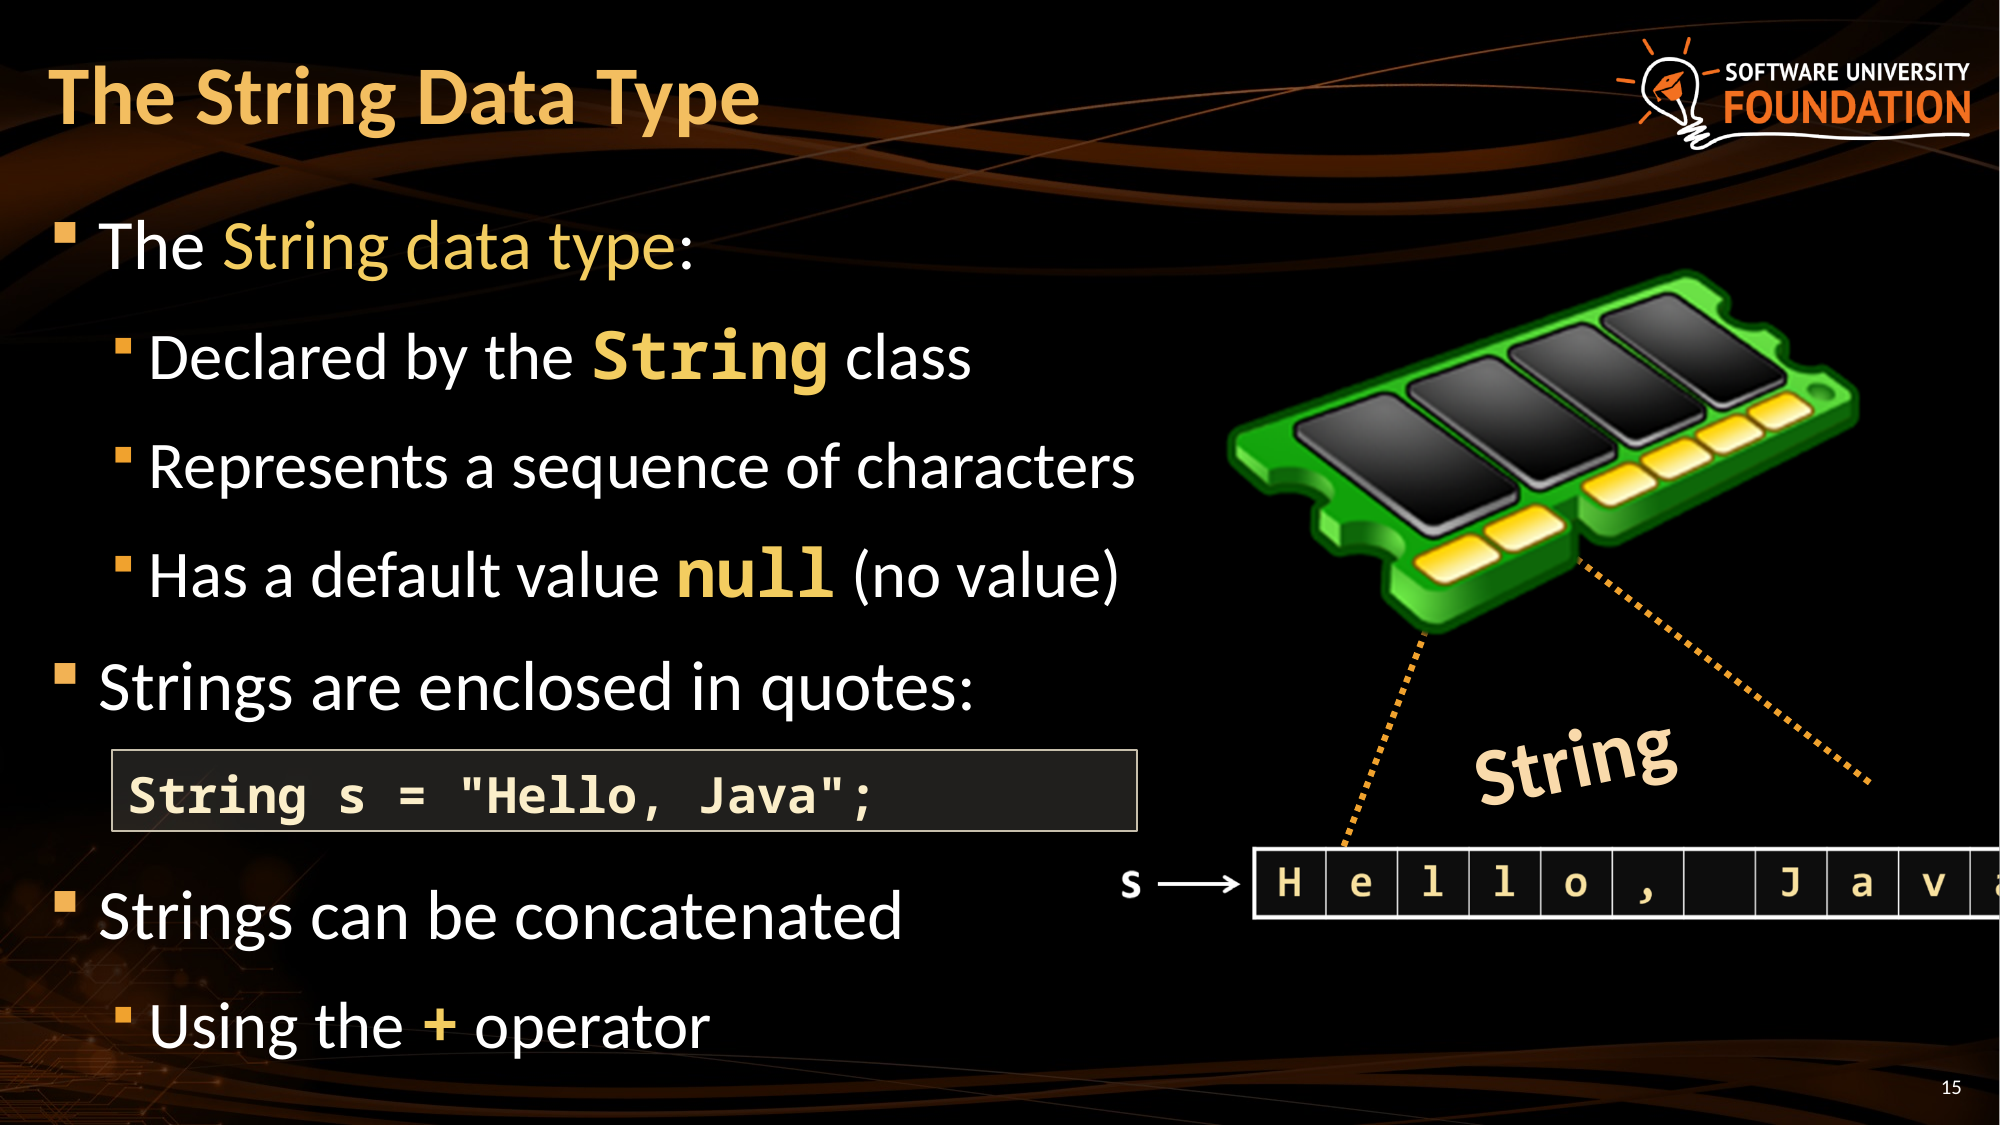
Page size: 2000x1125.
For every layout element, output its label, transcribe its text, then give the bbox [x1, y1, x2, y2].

text_box String s = "Hello, Java"; [112, 750, 1138, 831]
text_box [1220, 262, 1870, 843]
list The String data type: Declared by the String class Represents a sequence of characters Has a default value null (no value) Strings are enclosed in quotes: Strings can be concatenated Using the + operator [31, 188, 1968, 1103]
picture [0, 0, 2000, 1125]
title The String Data Type [30, 6, 1602, 189]
